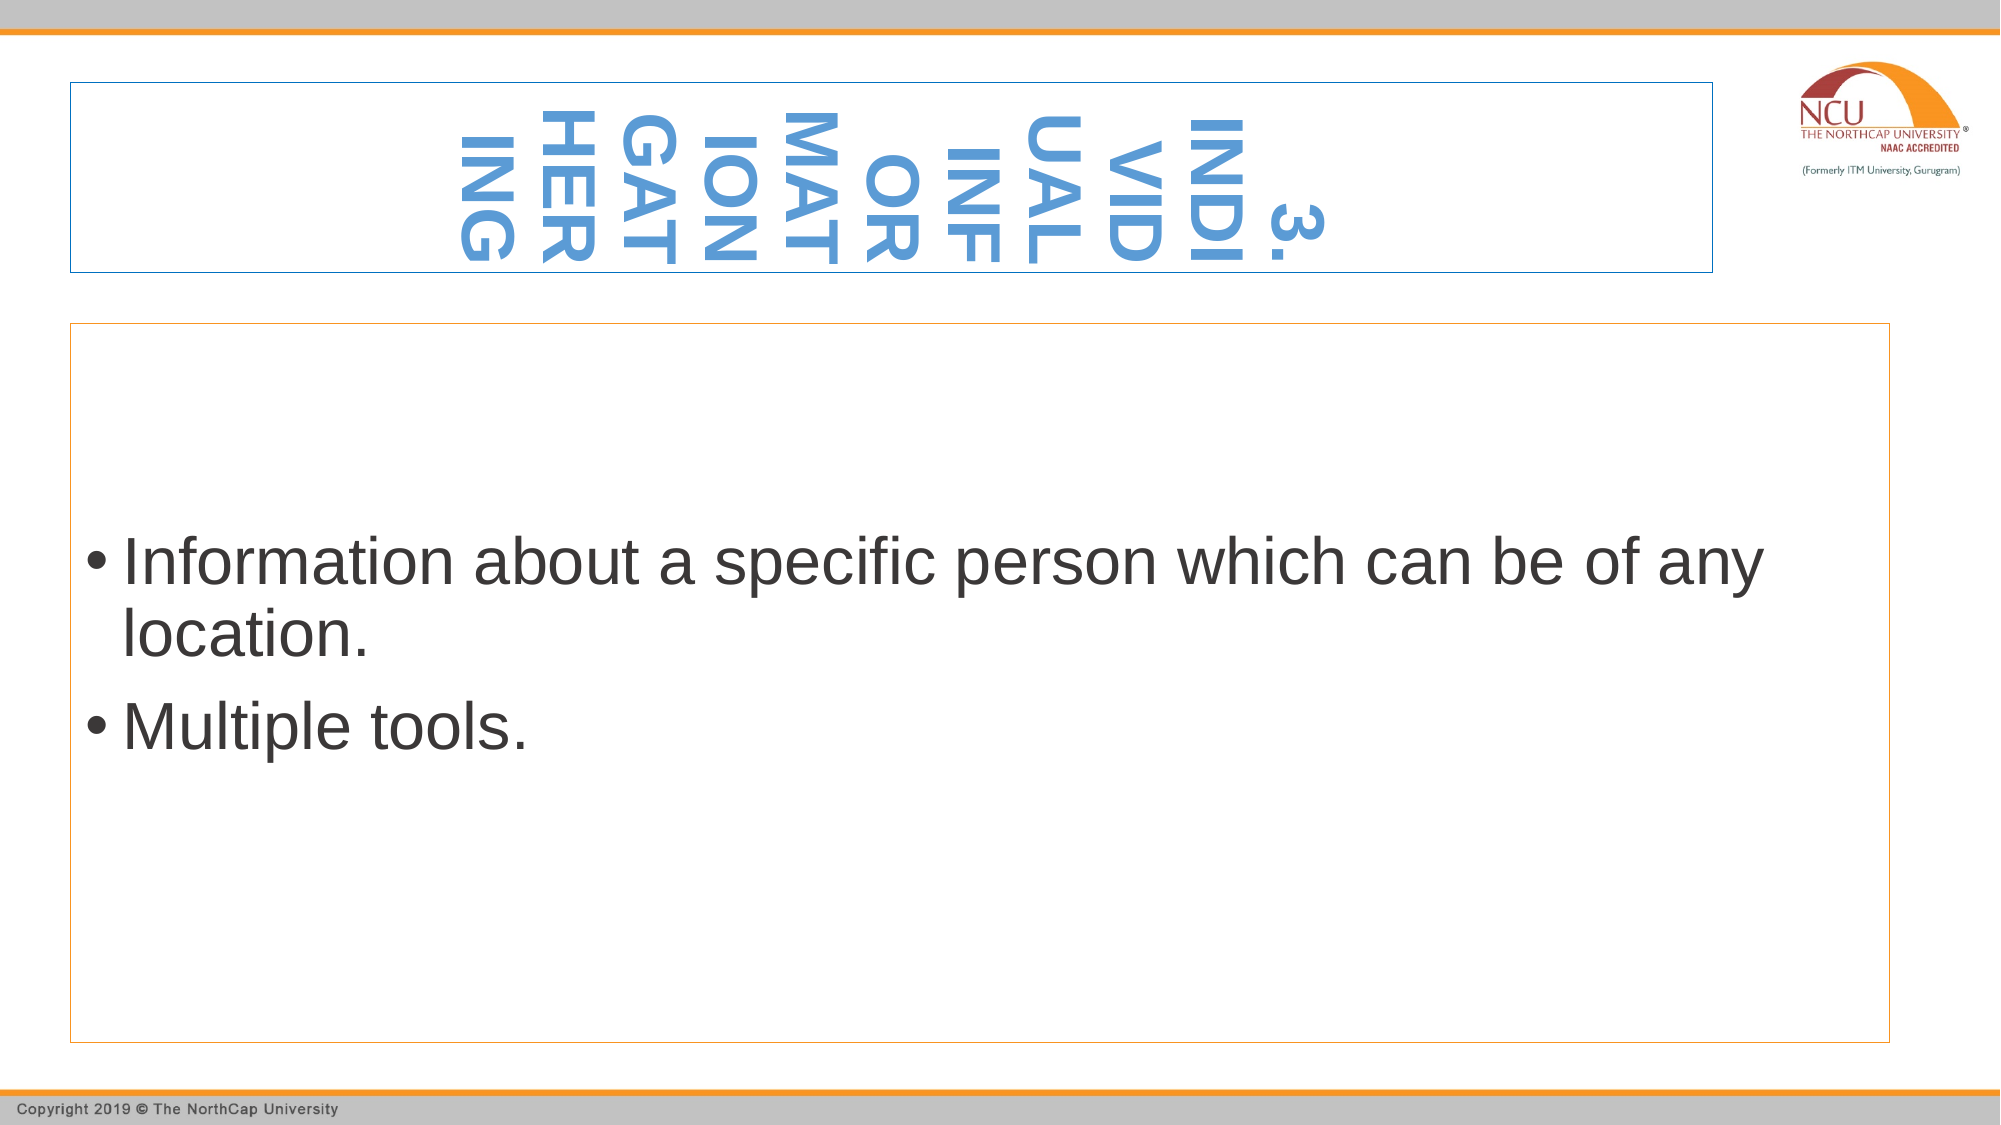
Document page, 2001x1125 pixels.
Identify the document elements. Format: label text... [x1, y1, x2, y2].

list Information about a specific person which can be of any location. Multiple tools. [70, 323, 1890, 1043]
picture [0, 0, 2000, 1125]
title 3. INDIVIDUAL INFORMATION GATHERING [70, 82, 1713, 273]
